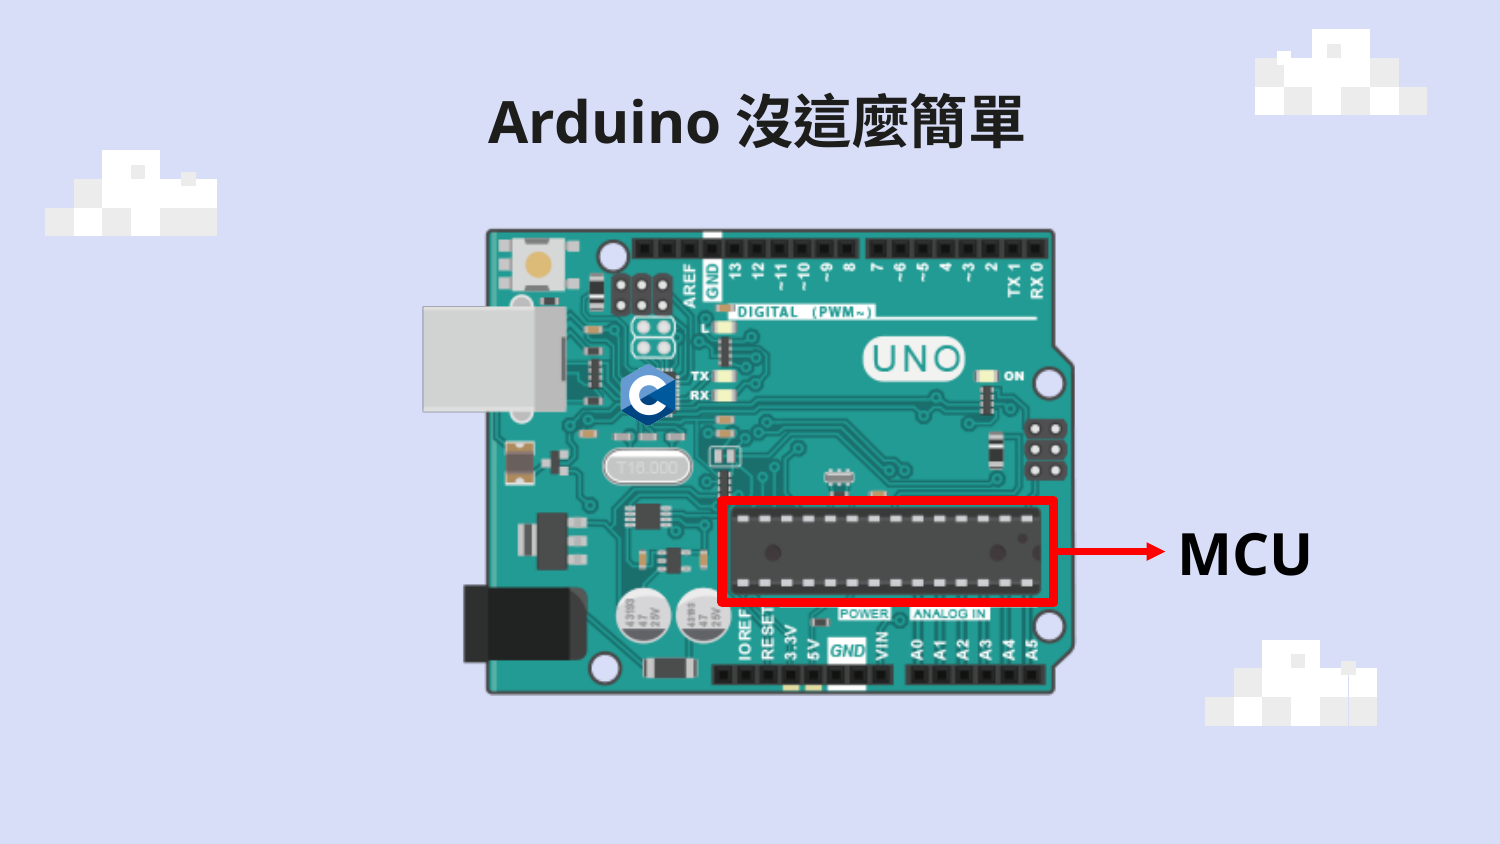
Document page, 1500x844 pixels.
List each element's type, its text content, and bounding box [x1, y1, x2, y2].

text_box Arduino沒這麼簡單 [118, 72, 1382, 167]
text_box MCU [1165, 513, 1327, 590]
picture [410, 217, 1090, 710]
